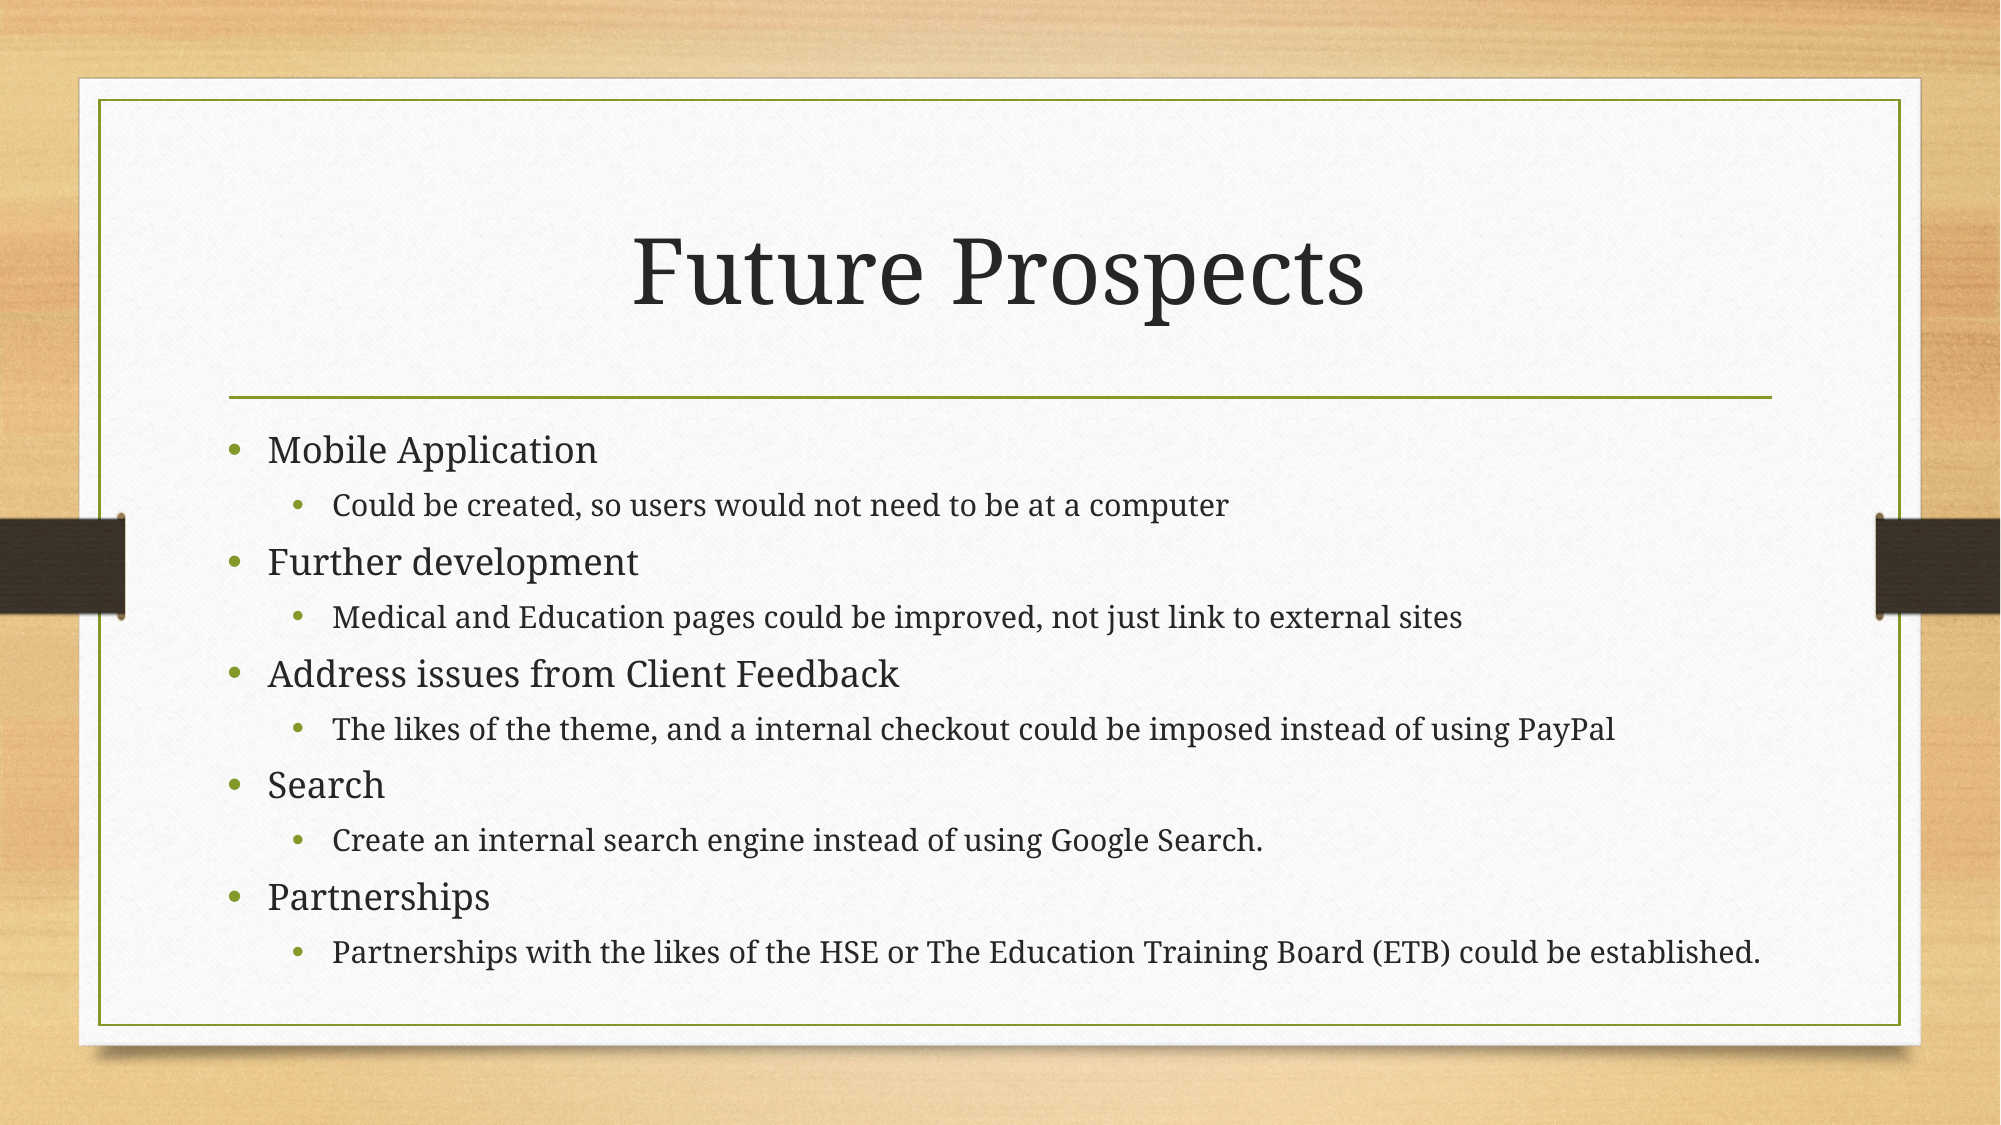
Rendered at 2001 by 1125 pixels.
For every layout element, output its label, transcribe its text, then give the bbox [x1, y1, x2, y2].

picture [0, 0, 2001, 1125]
title Future Prospects [212, 161, 1788, 375]
list Mobile Application Could be created, so users would not need to be at a computer Further development Medical and Education pages could be improved, not just link to external sites Address issues from Client Feedback The likes of the theme, and a internal checkout could be imposed instead of using PayPal Search Create an internal search engine instead of using Google Search. Partnerships Partnerships with the likes of the HSE or The Education Training Board (ETB) could be established. [212, 419, 1788, 1018]
